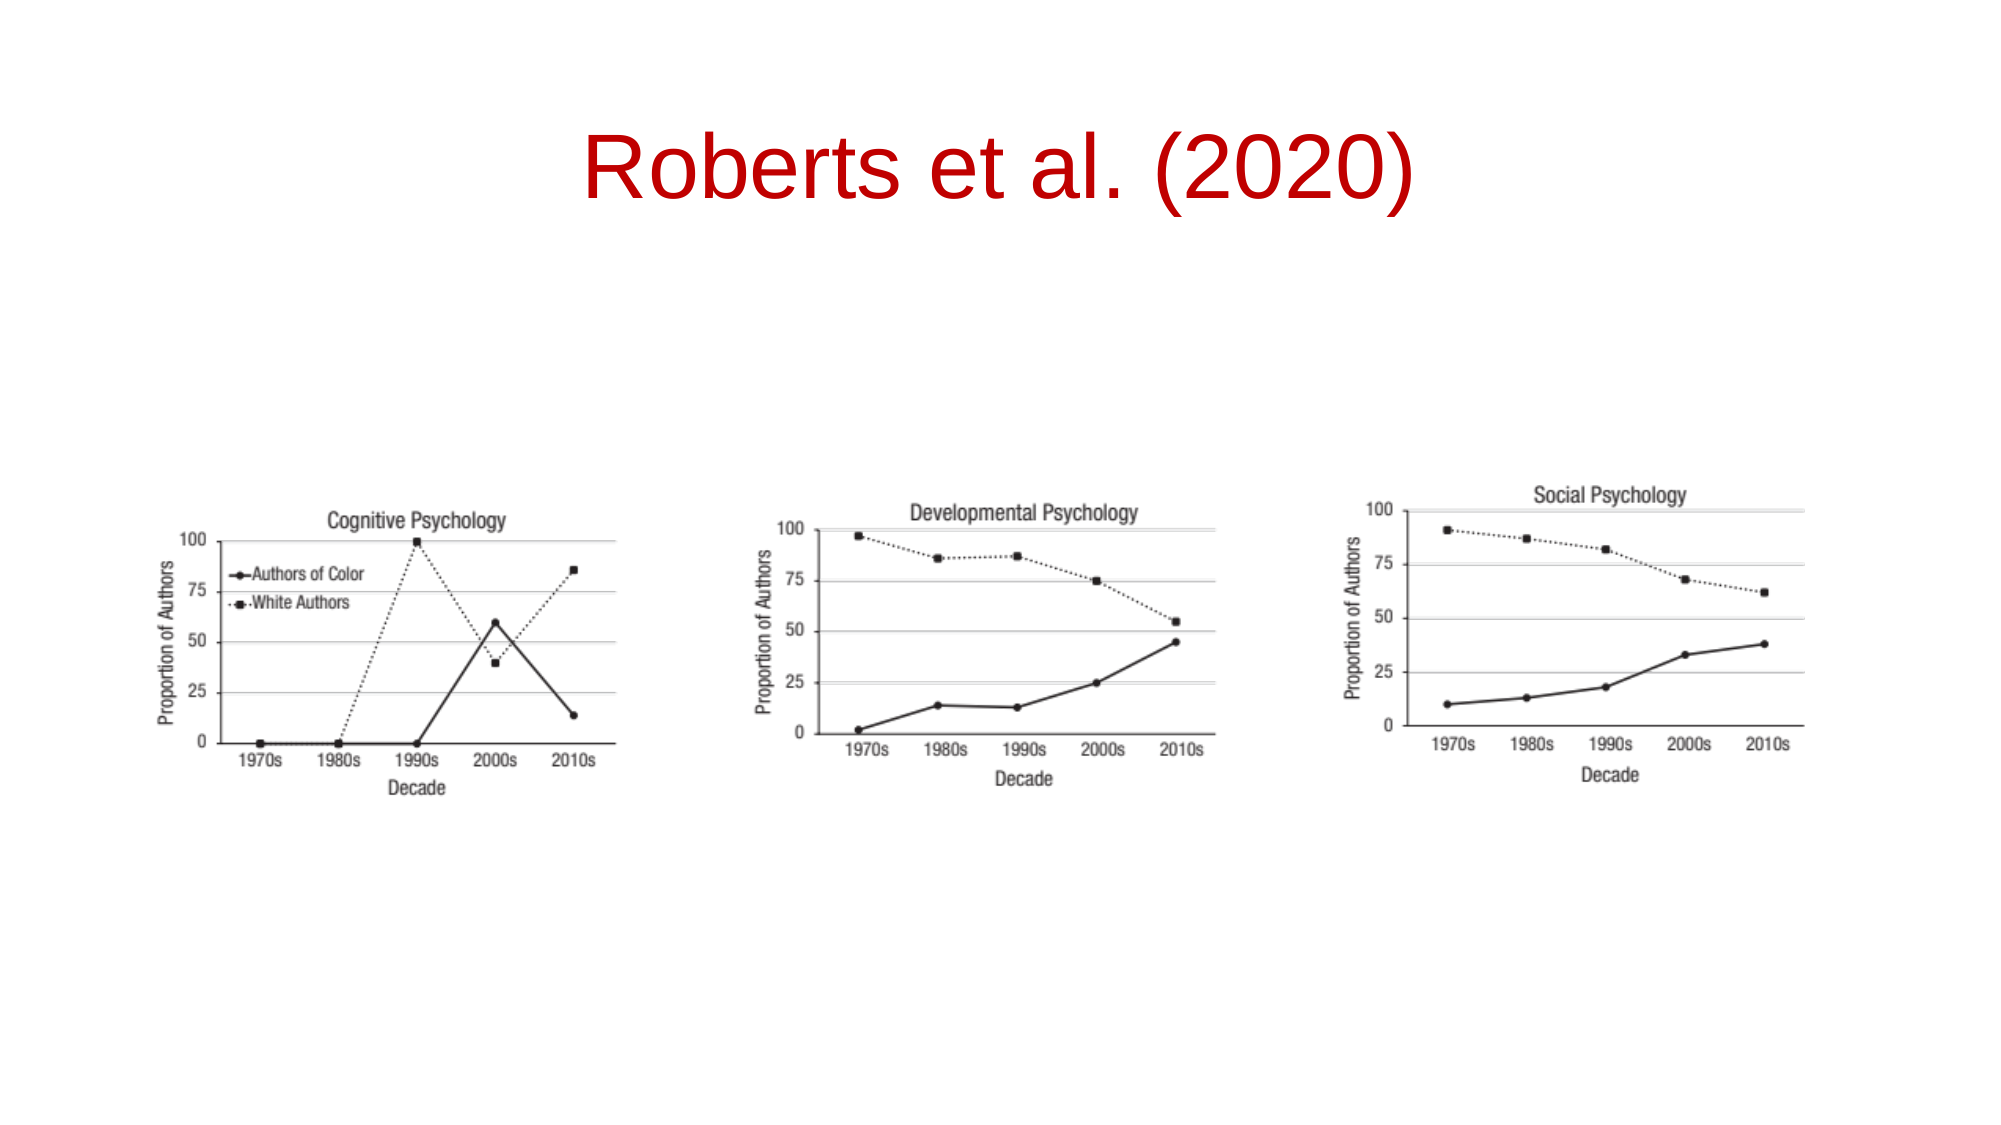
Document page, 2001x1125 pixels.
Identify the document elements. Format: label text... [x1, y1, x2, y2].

picture [737, 489, 1263, 803]
picture [1324, 473, 1846, 799]
title Roberts et al. (2020) [137, 59, 1863, 278]
picture [137, 489, 675, 811]
